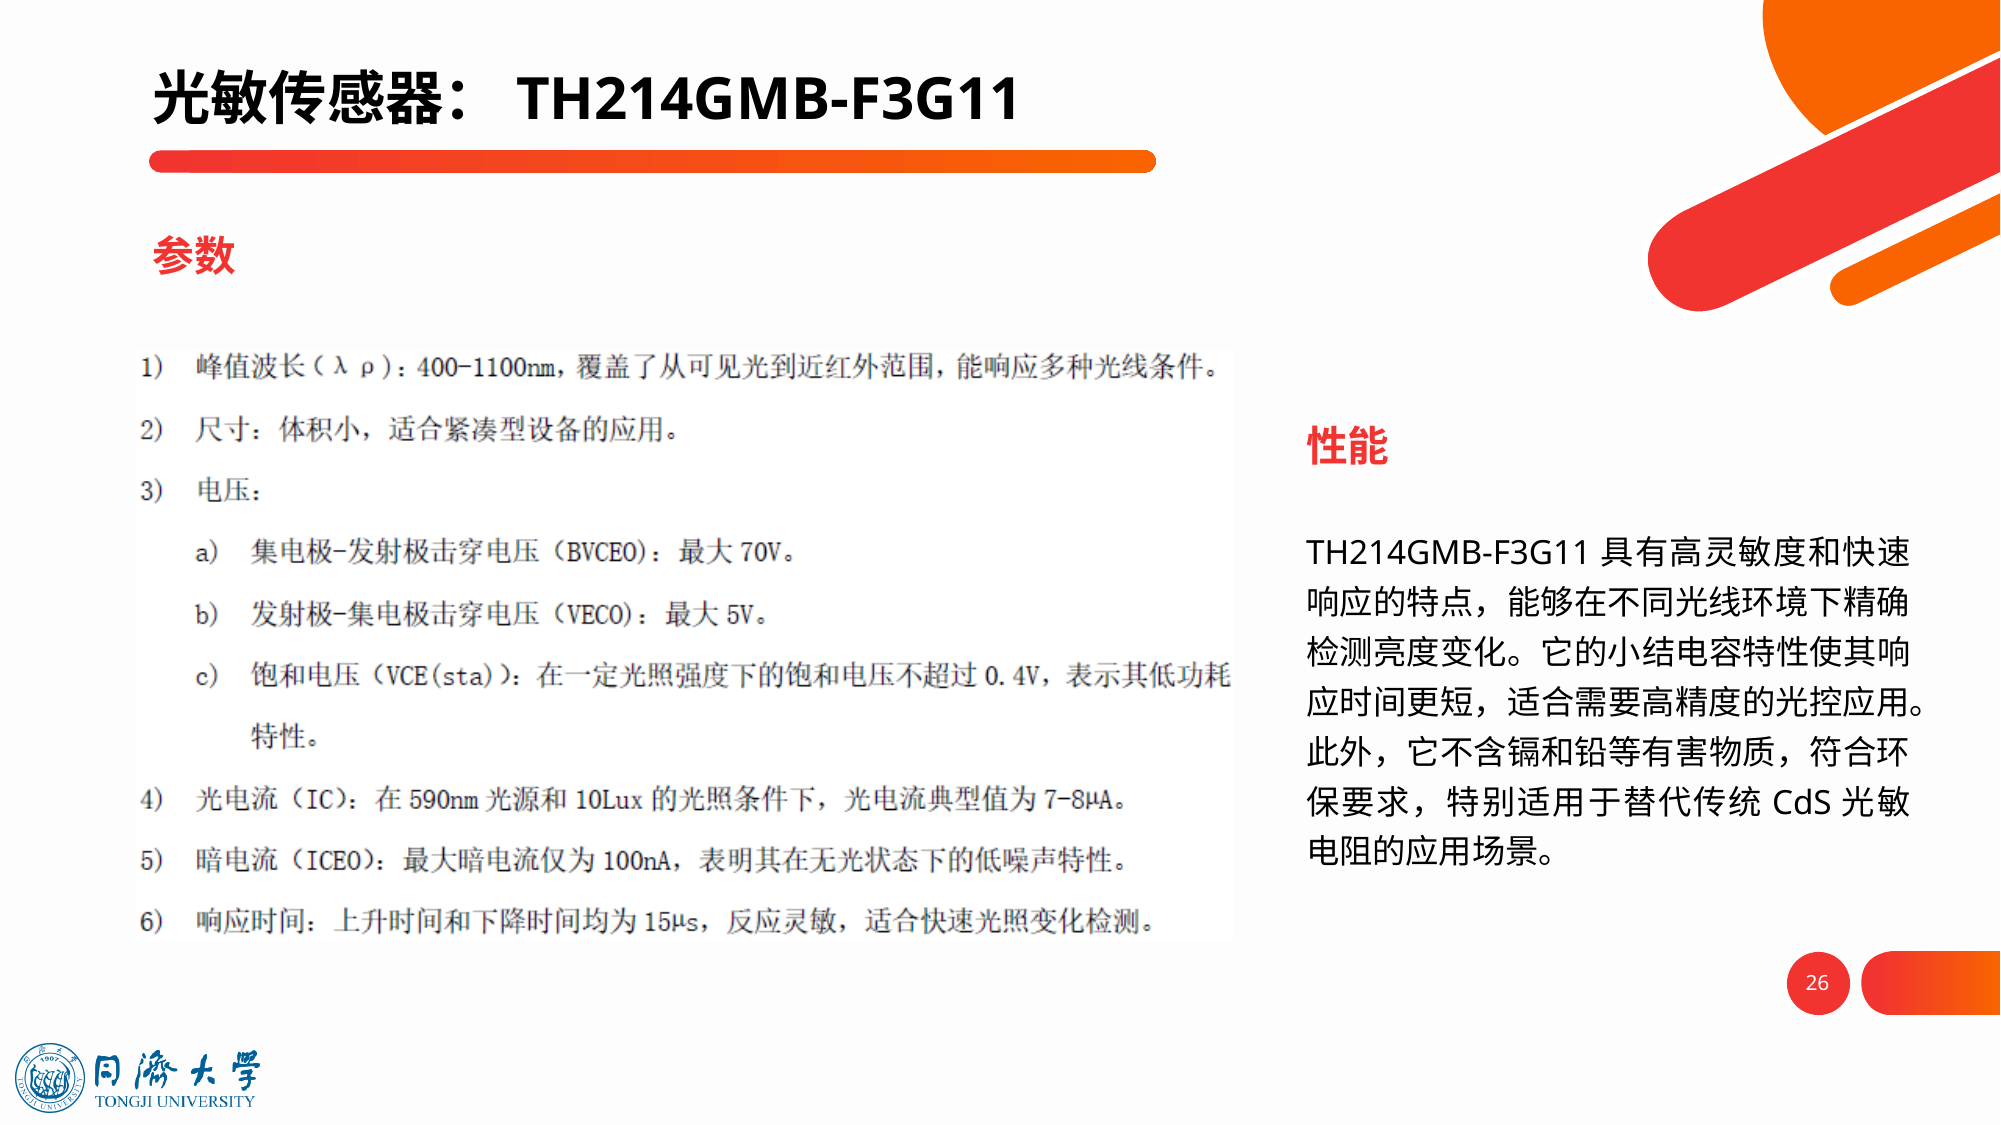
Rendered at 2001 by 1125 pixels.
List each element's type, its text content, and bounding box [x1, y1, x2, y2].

title 光敏传感器：TH214GMB-F3G11 [137, 0, 1623, 203]
text_box 性能 [1291, 417, 1953, 478]
slide_number 26 [1772, 878, 1863, 1125]
picture [95, 1050, 260, 1107]
picture [15, 1043, 85, 1113]
picture [135, 350, 1234, 939]
text_box TH214GMB-F3G11具有高灵敏度和快速响应的特点，能够在不同光线环境下精确检测亮度变化。它的小结电容特性使其响应时间更短，适合需要高精度的光控应用。此外，它不含镉和铅等有害物质，符合环保要求，特别适用于替代传统CdS光敏电阻的应用场景。 [1291, 513, 1925, 878]
text_box 参数 [137, 227, 923, 288]
